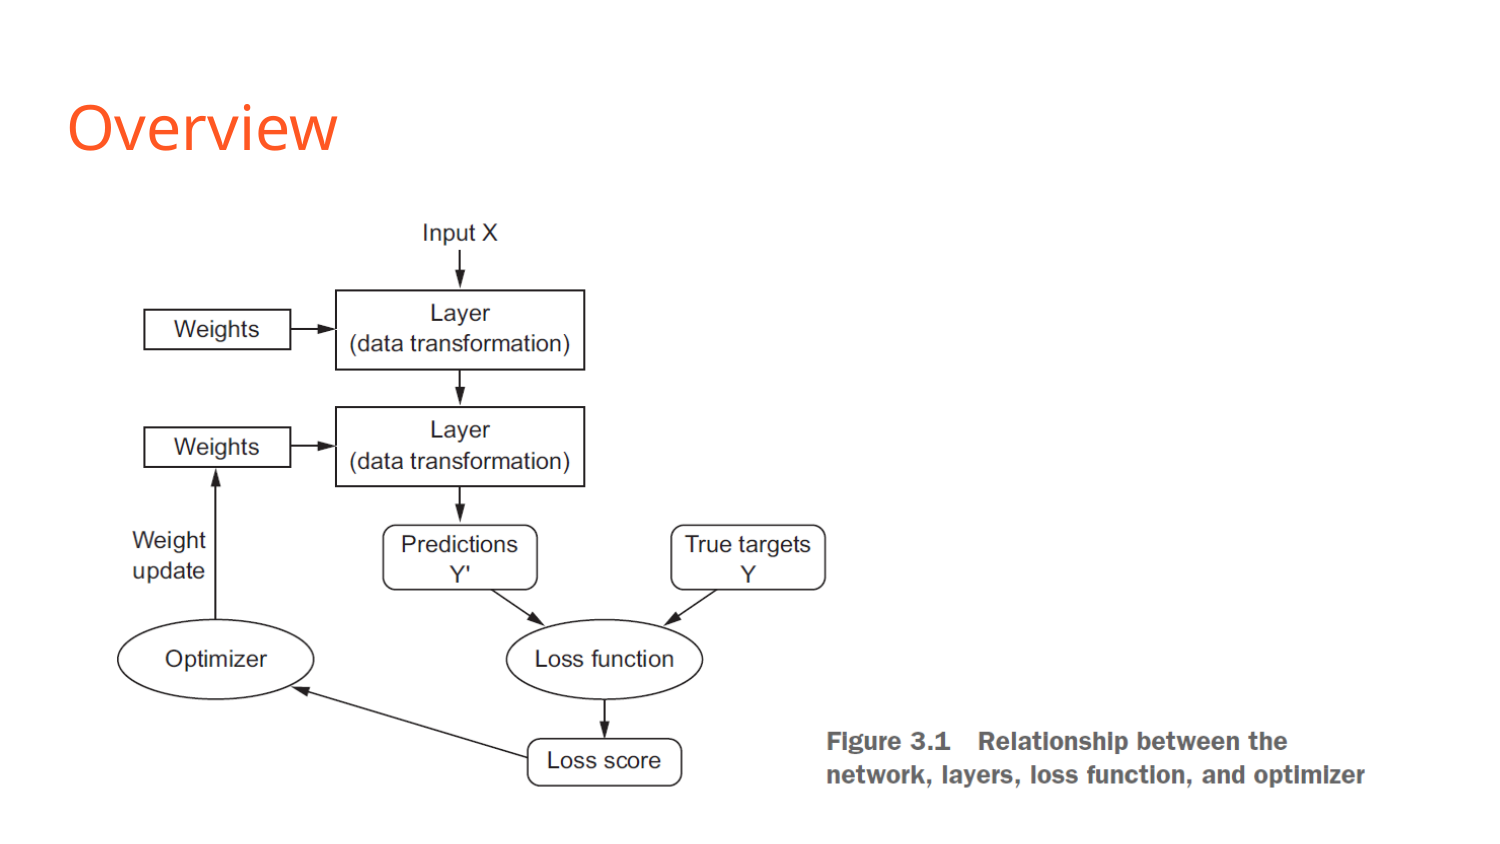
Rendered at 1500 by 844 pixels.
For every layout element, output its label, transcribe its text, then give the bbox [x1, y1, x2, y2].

picture [112, 191, 1384, 819]
title Overview [51, 72, 1449, 167]
